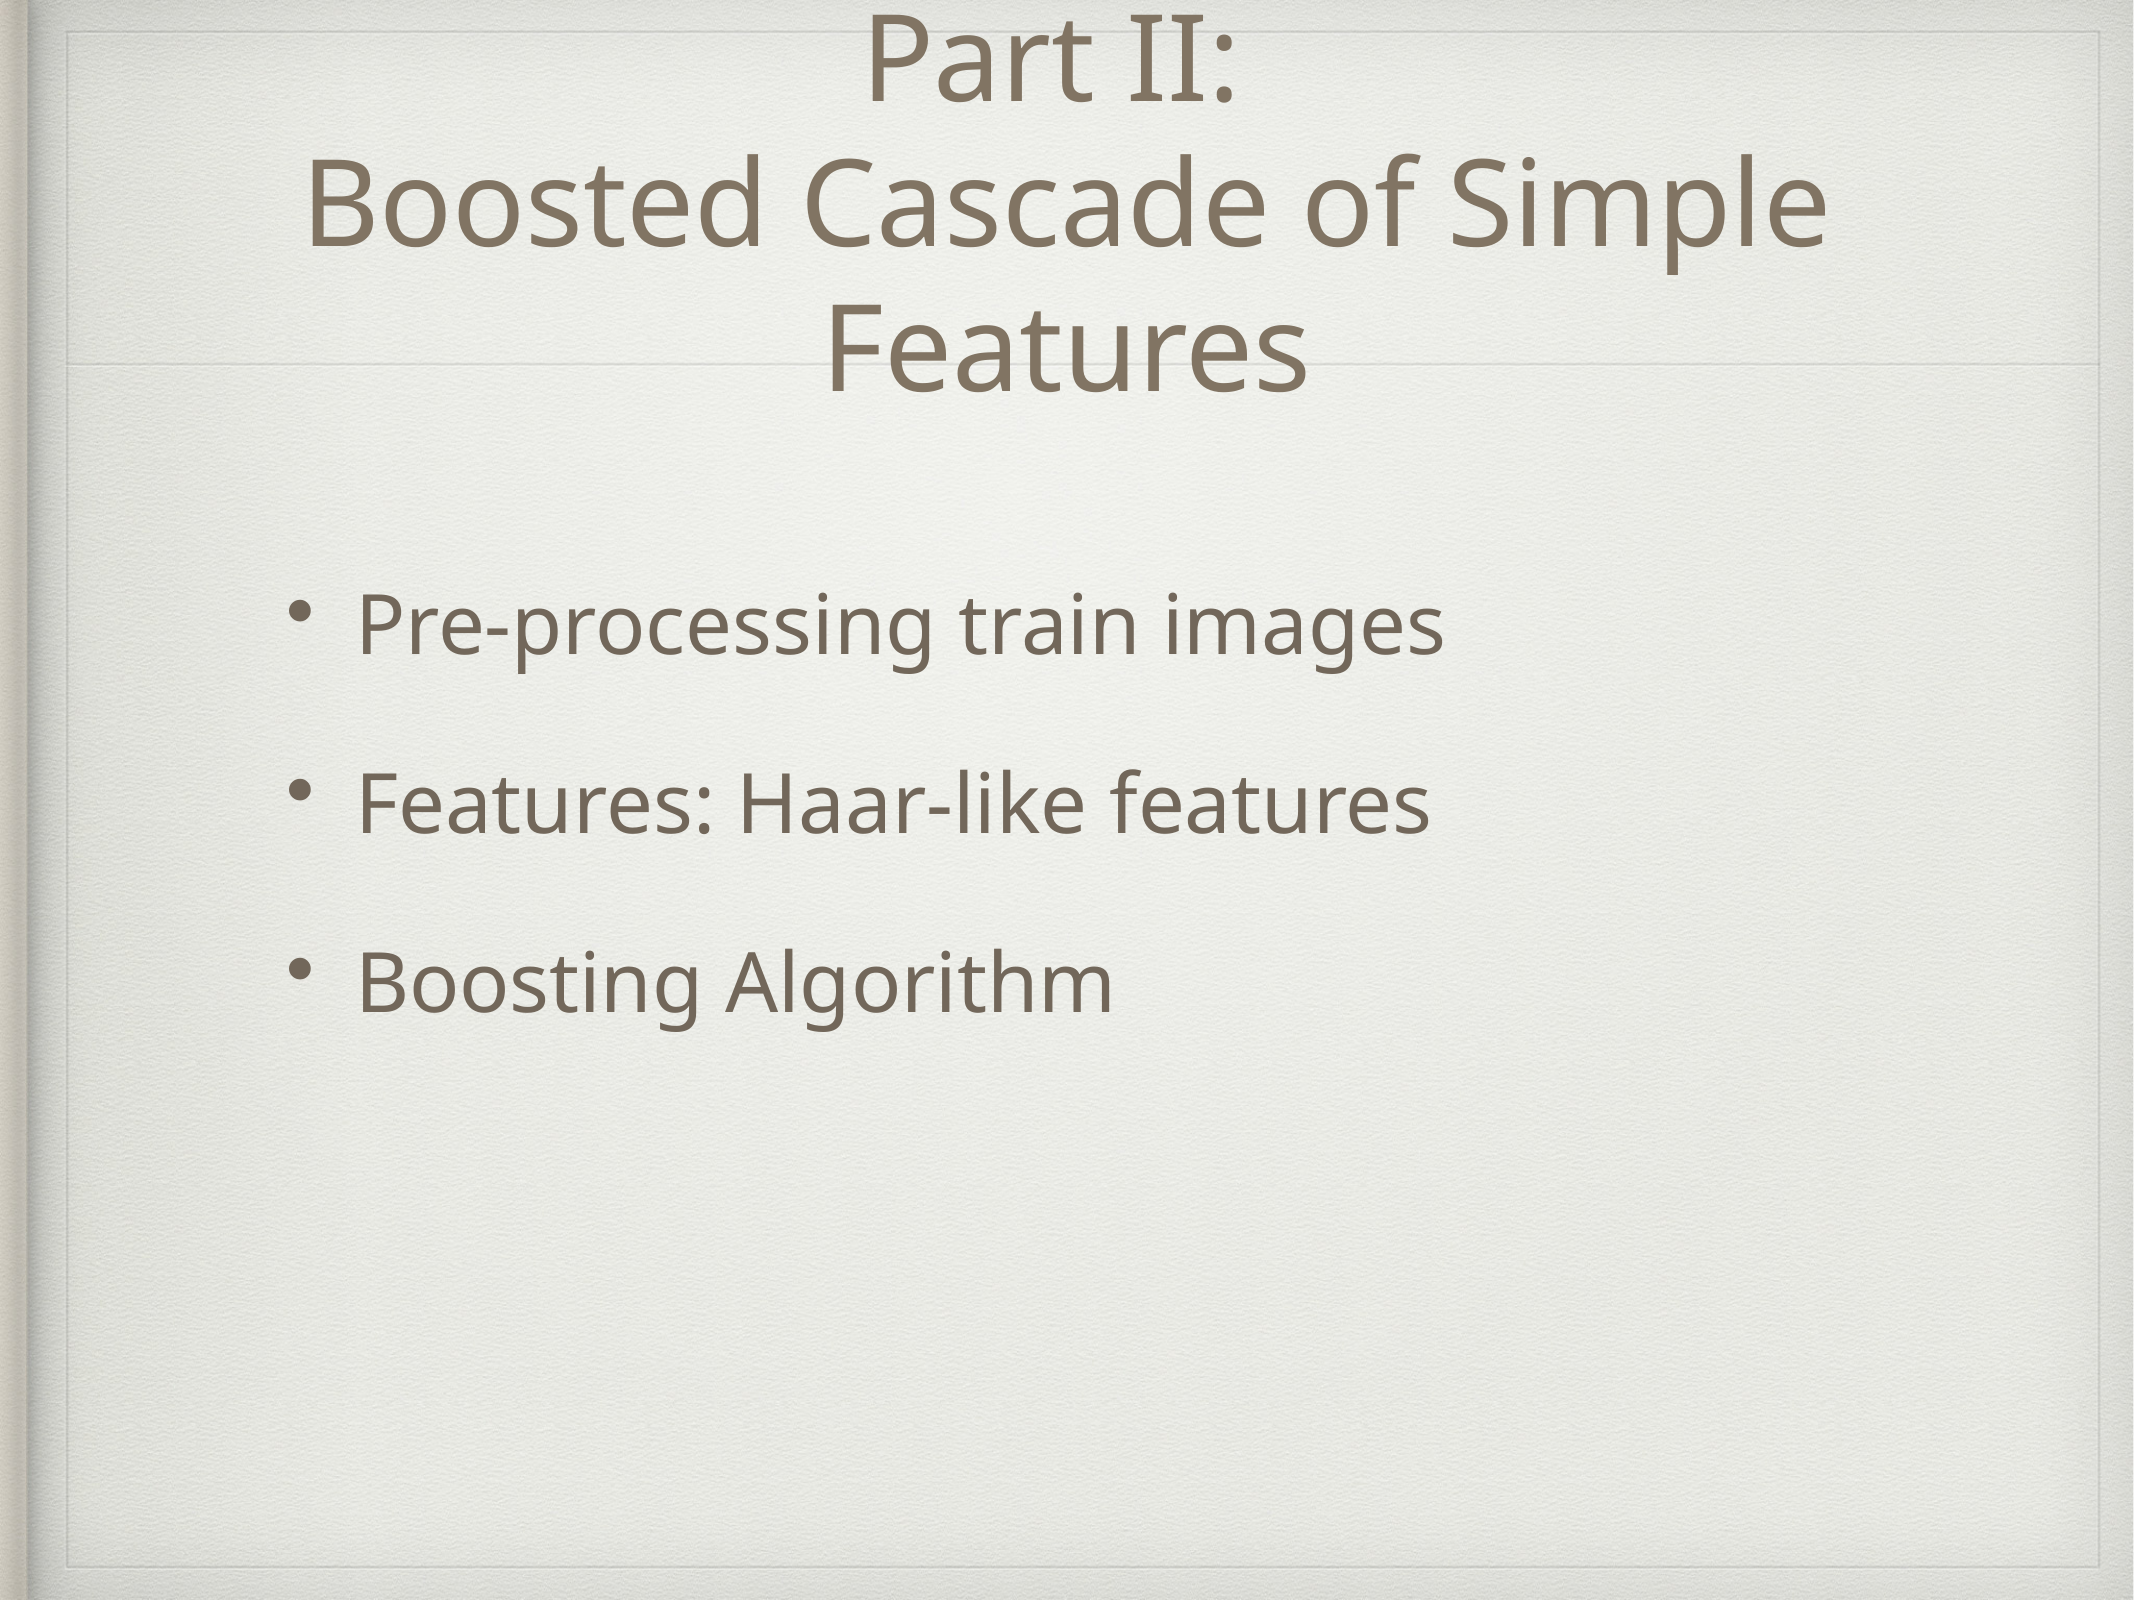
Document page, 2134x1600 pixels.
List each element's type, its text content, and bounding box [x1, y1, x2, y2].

picture [0, 0, 2134, 1600]
text_box Pre-processing train images Features: Haar-like features Boosting Algorithm [286, 405, 1984, 1195]
title Part II: Boosted Cascade of Simple Features [149, 51, 1984, 345]
